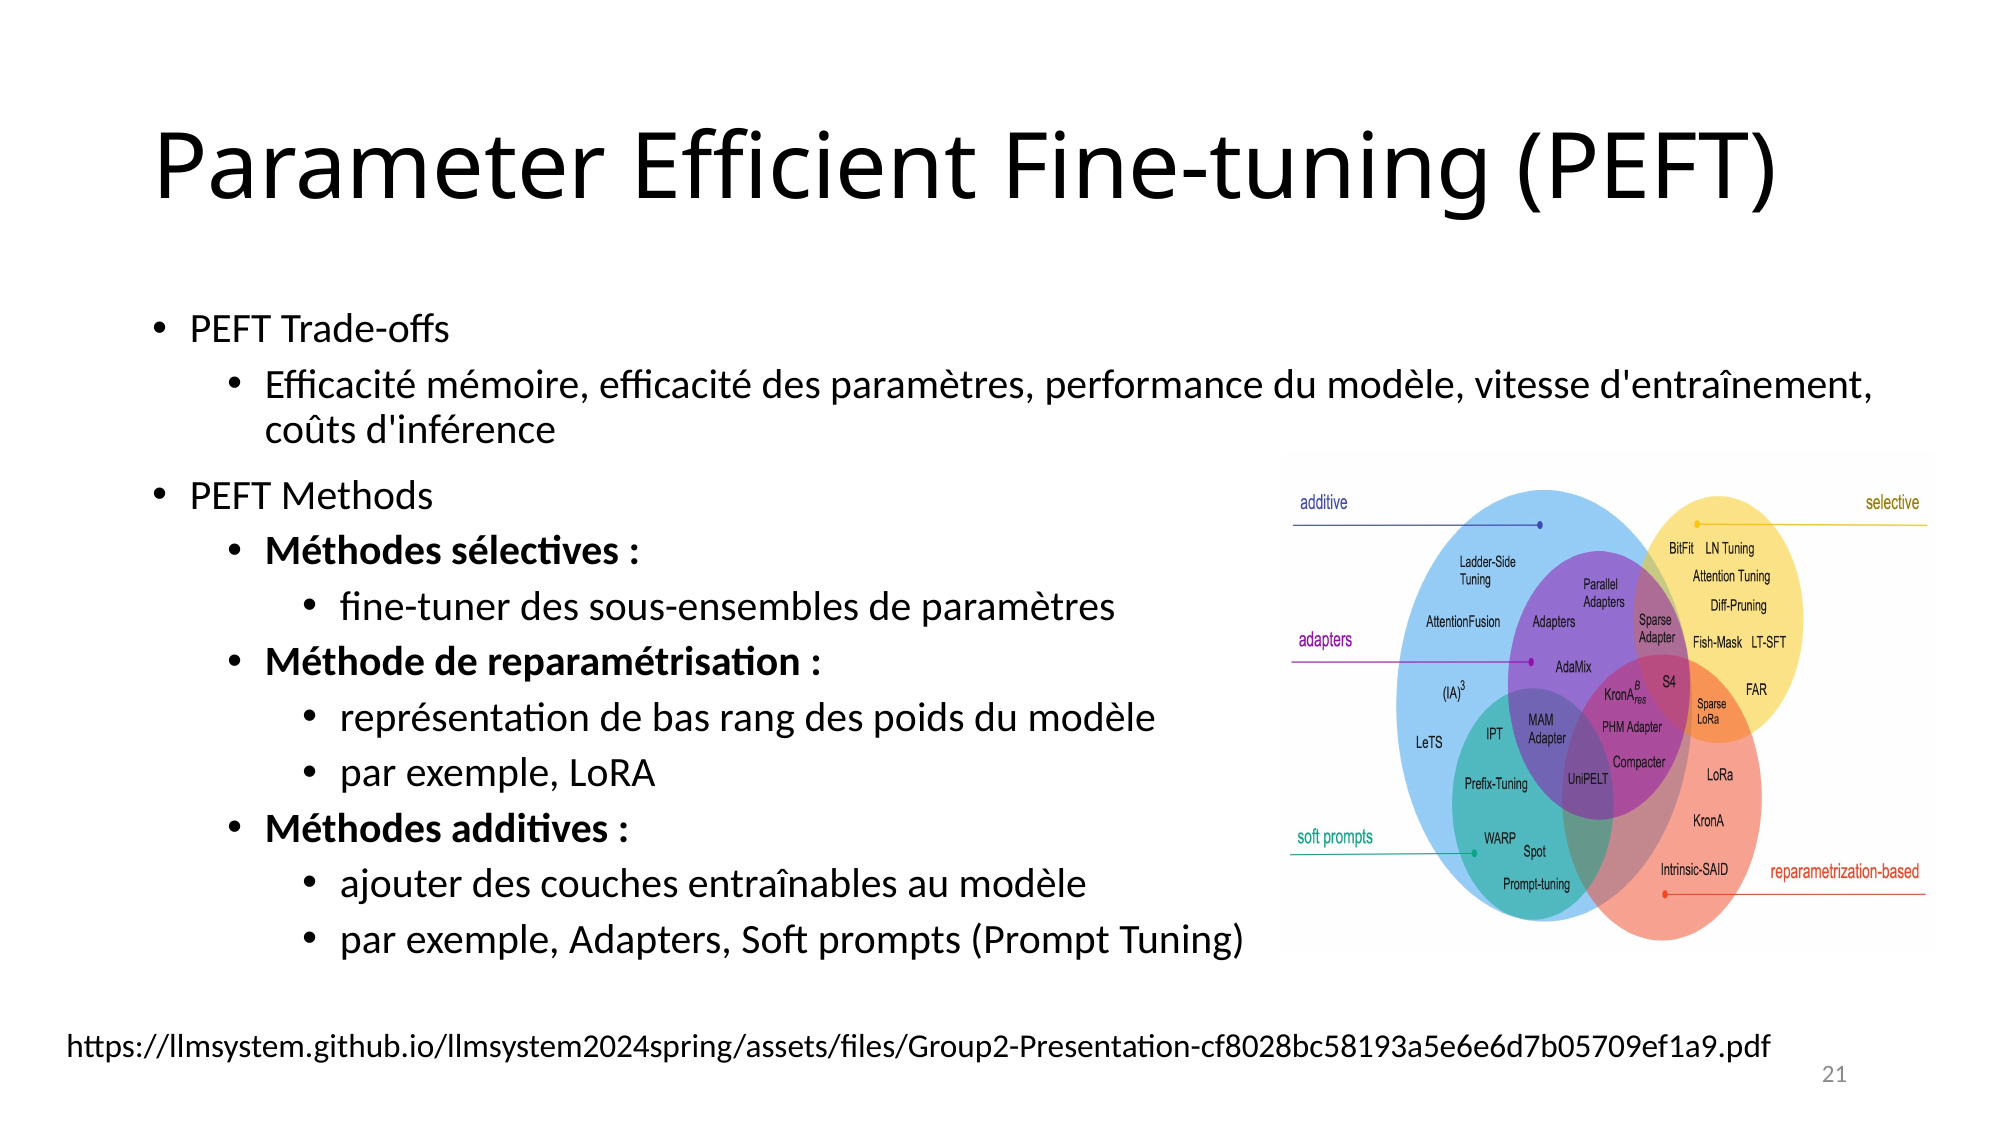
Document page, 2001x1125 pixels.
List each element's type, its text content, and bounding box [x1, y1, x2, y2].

text_box https://llmsystem.github.io/llmsystem2024spring/assets/files/Group2-Presentation-cf8028bc58193a5e6e6d7b05709ef1a9.pdf [51, 1017, 1986, 1072]
title Parameter Efficient Fine-tuning (PEFT) [137, 59, 1863, 278]
picture [1282, 451, 1935, 952]
list PEFT Trade-offs Efficacité mémoire, efficacité des paramètres, performance du modèle, vitesse d'entraînement, coûts d'inférence PEFT Methods Méthodes sélectives : fine-tuner des sous-ensembles de paramètres Méthode de reparamétrisation : représentation de bas rang des poids du modèle par exemple, LoRA Méthodes additives : ajouter des couches entraînables au modèle par exemple, Adapters, Soft prompts (Prompt Tuning) [137, 299, 1973, 1014]
slide_number 21 [1412, 1072, 1863, 1103]
